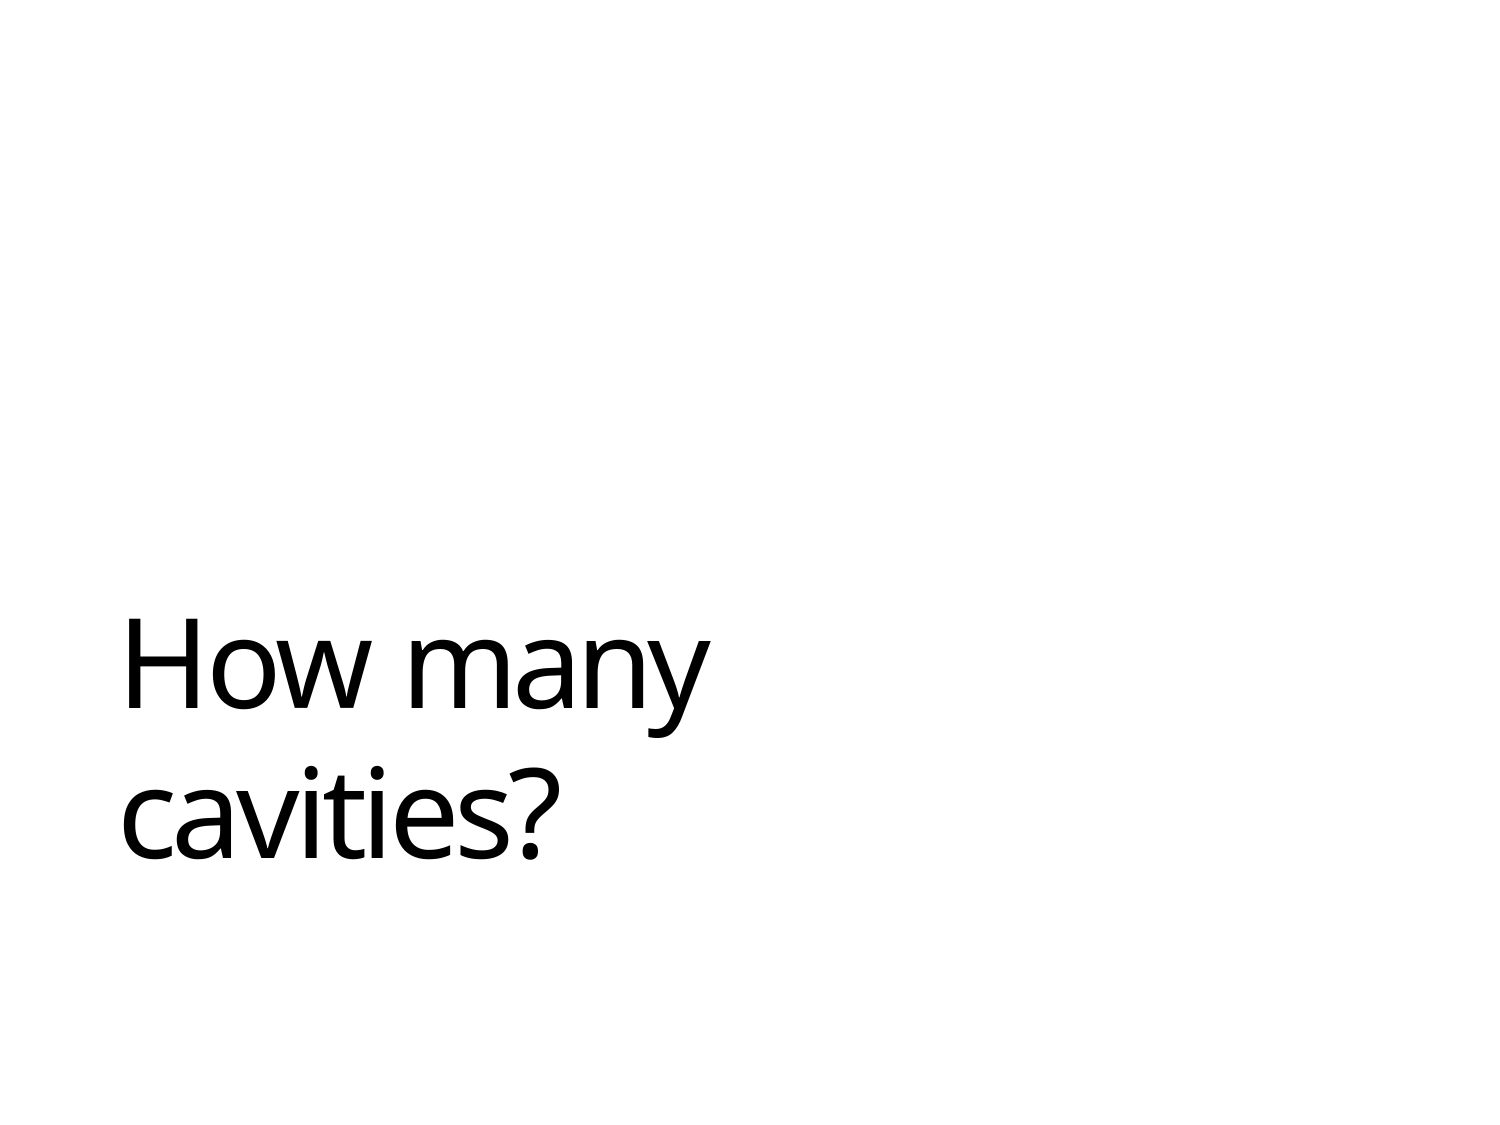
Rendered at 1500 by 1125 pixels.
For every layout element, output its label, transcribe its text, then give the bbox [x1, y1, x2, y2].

title How many cavities? [115, 581, 1108, 884]
